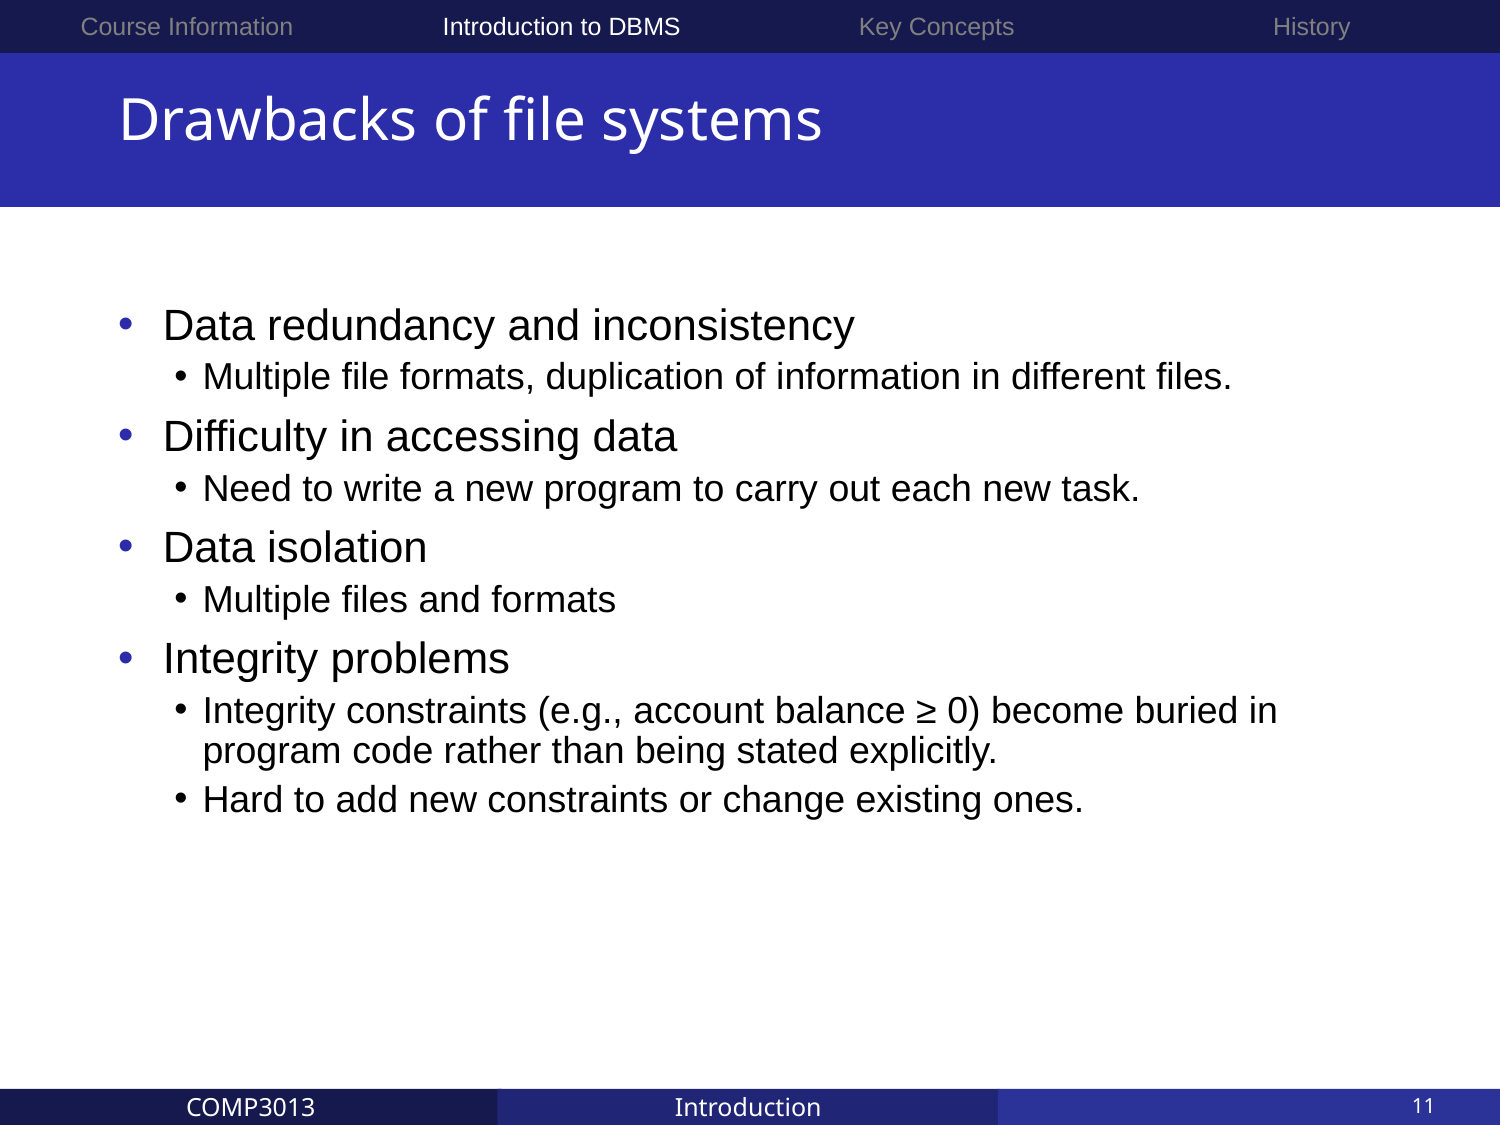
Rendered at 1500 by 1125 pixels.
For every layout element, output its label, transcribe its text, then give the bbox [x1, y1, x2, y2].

list Data redundancy and inconsistency Multiple file formats, duplication of information in different files. Difficulty in accessing data Need to write a new program to carry out each new task. Data isolation Multiple files and formats Integrity problems Integrity constraints (e.g., account balance ≥ 0) become buried in program code rather than being stated explicitly. Hard to add new constraints or change existing ones. [103, 295, 1397, 880]
text_box Course Information [0, 0, 373, 53]
text_box History [1124, 0, 1500, 53]
text_box Introduction to DBMS [373, 0, 749, 53]
title Drawbacks of file systems [103, 53, 1397, 191]
text_box Key Concepts [749, 0, 1124, 53]
